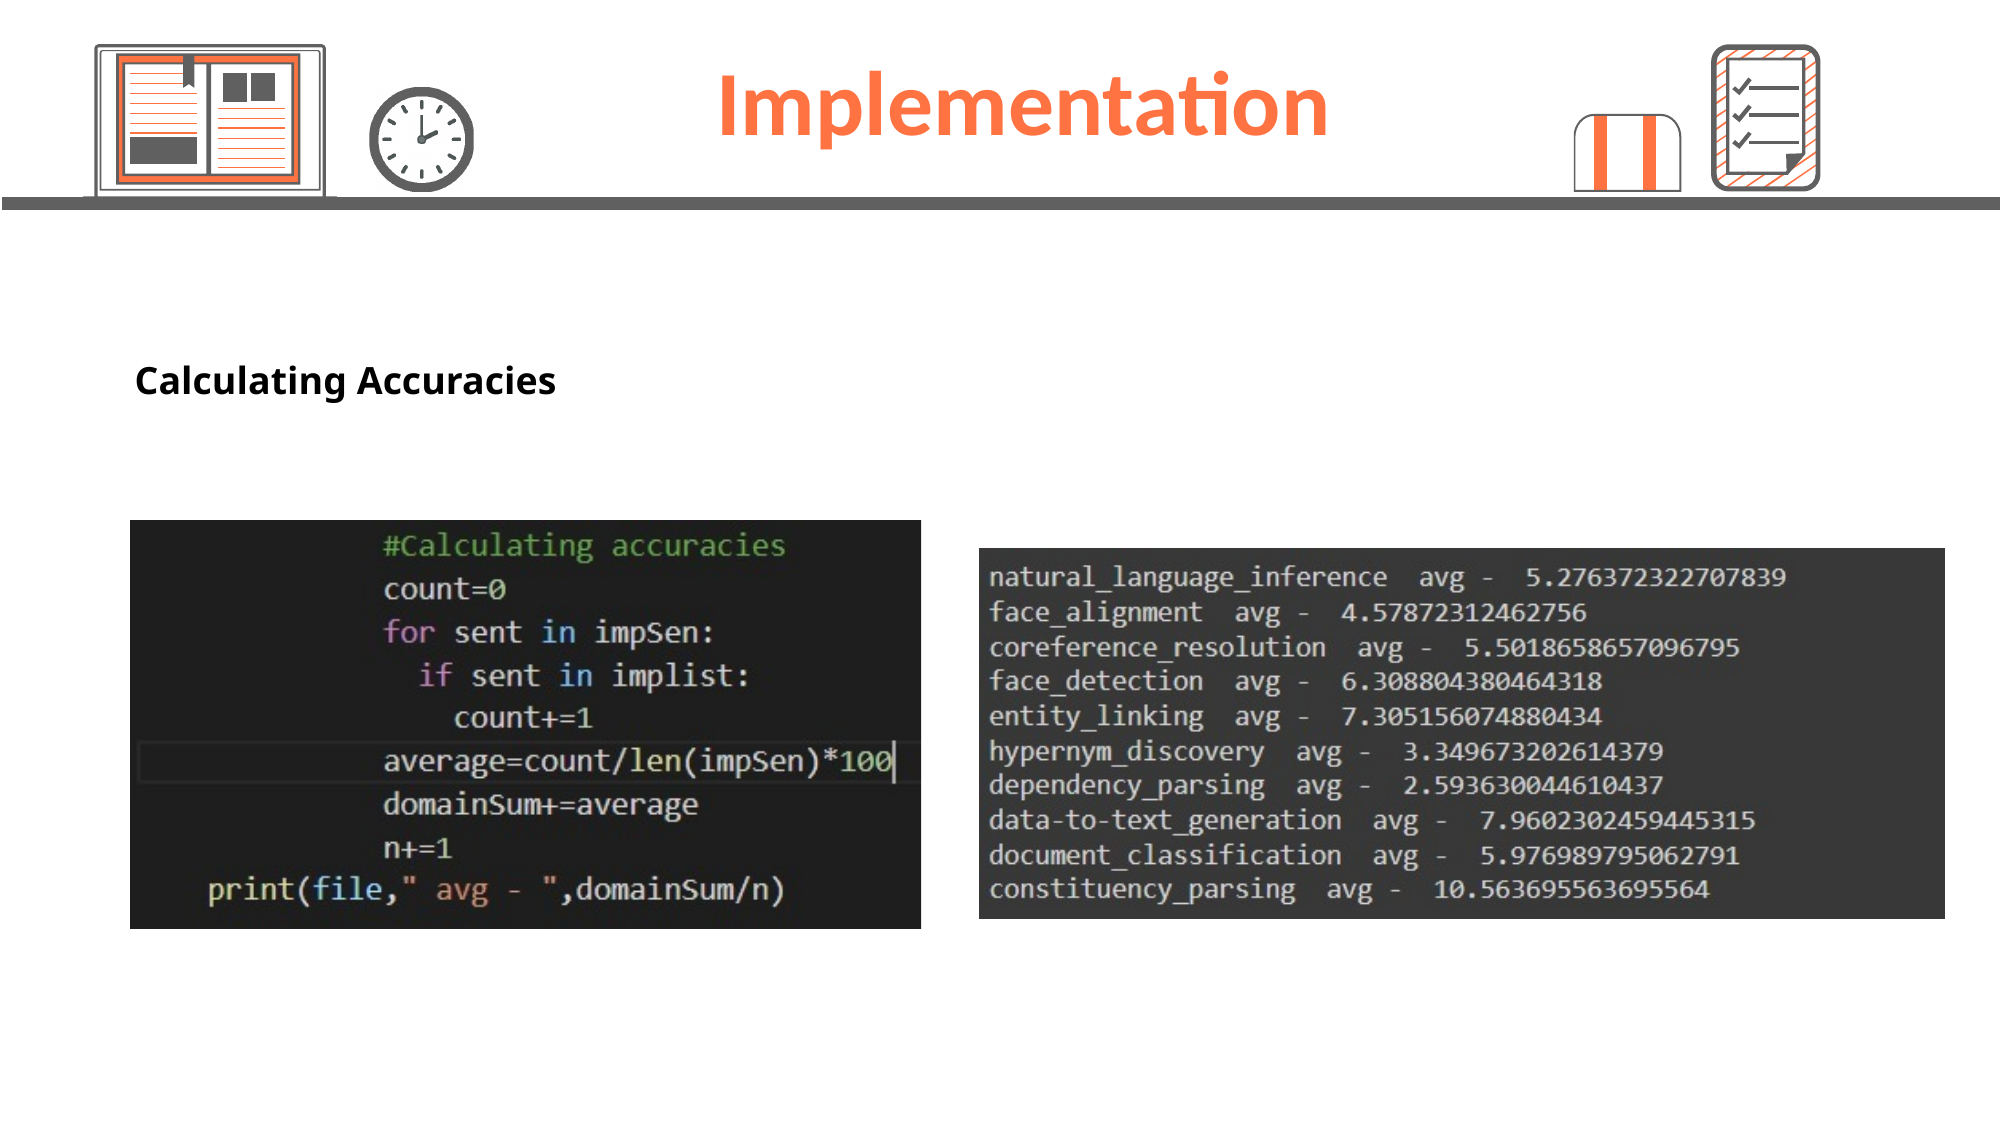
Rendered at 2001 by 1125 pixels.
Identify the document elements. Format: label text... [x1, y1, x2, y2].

text_box Calculating Accuracies [119, 349, 1108, 410]
picture [1573, 113, 1682, 193]
text_box Implementation [473, 36, 1574, 162]
picture [979, 548, 1945, 919]
picture [130, 520, 922, 933]
picture [0, 44, 2000, 211]
picture [1711, 44, 1822, 192]
picture [369, 87, 474, 192]
